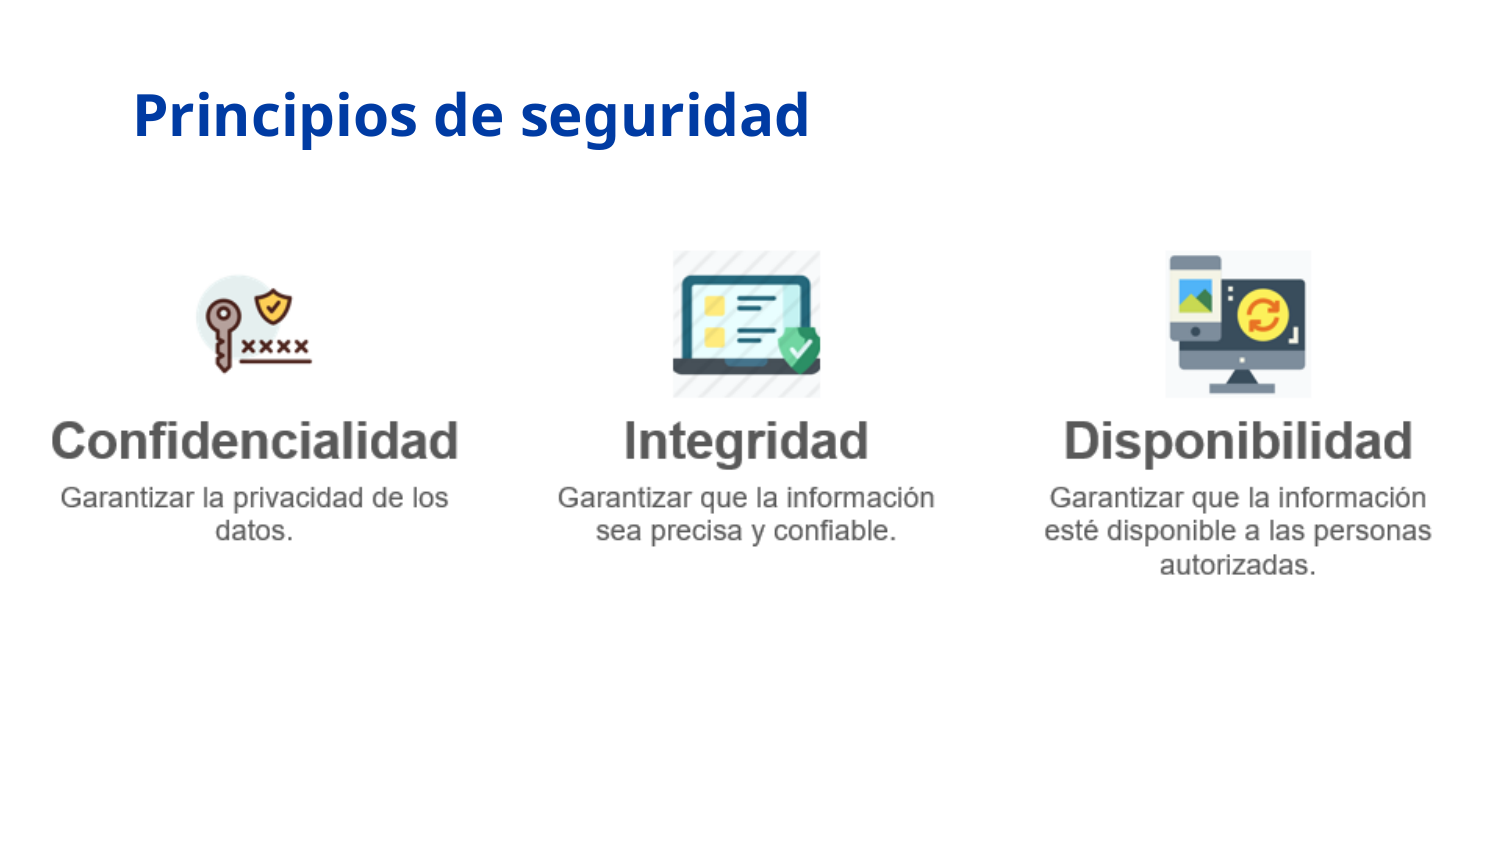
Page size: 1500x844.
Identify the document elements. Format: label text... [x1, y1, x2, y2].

title Principios de seguridad [116, 63, 1383, 157]
picture [37, 229, 1463, 615]
